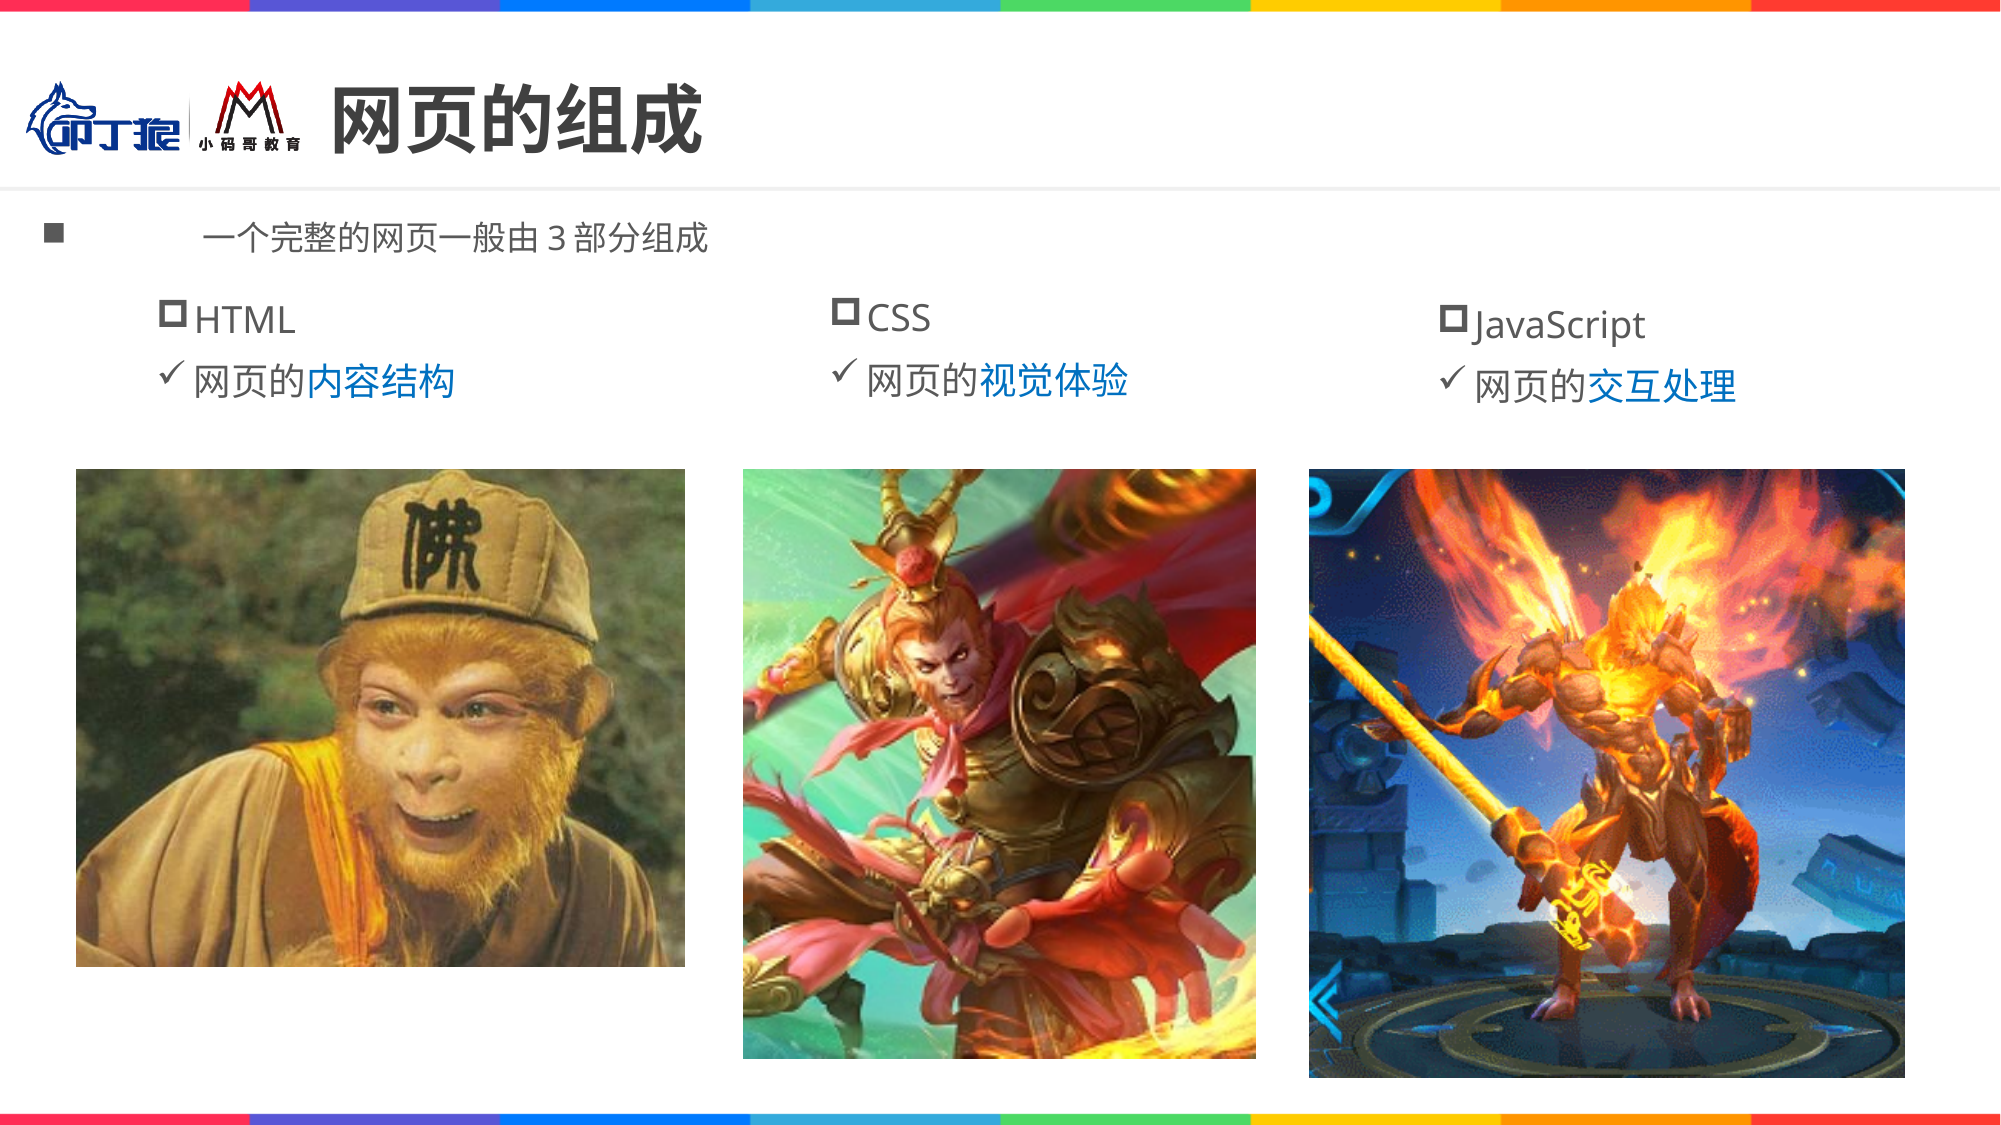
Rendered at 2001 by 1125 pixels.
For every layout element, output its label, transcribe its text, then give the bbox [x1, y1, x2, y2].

list 一个完整的网页一般由3部分组成 [26, 203, 1974, 265]
title 网页的组成 [314, 64, 1968, 182]
text_box CSS 网页的视觉体验 [814, 227, 1239, 425]
text_box HTML 网页的内容结构 [141, 291, 726, 425]
text_box JavaScript 网页的交互处理 [1422, 234, 1831, 451]
picture [0, 0, 2001, 1125]
